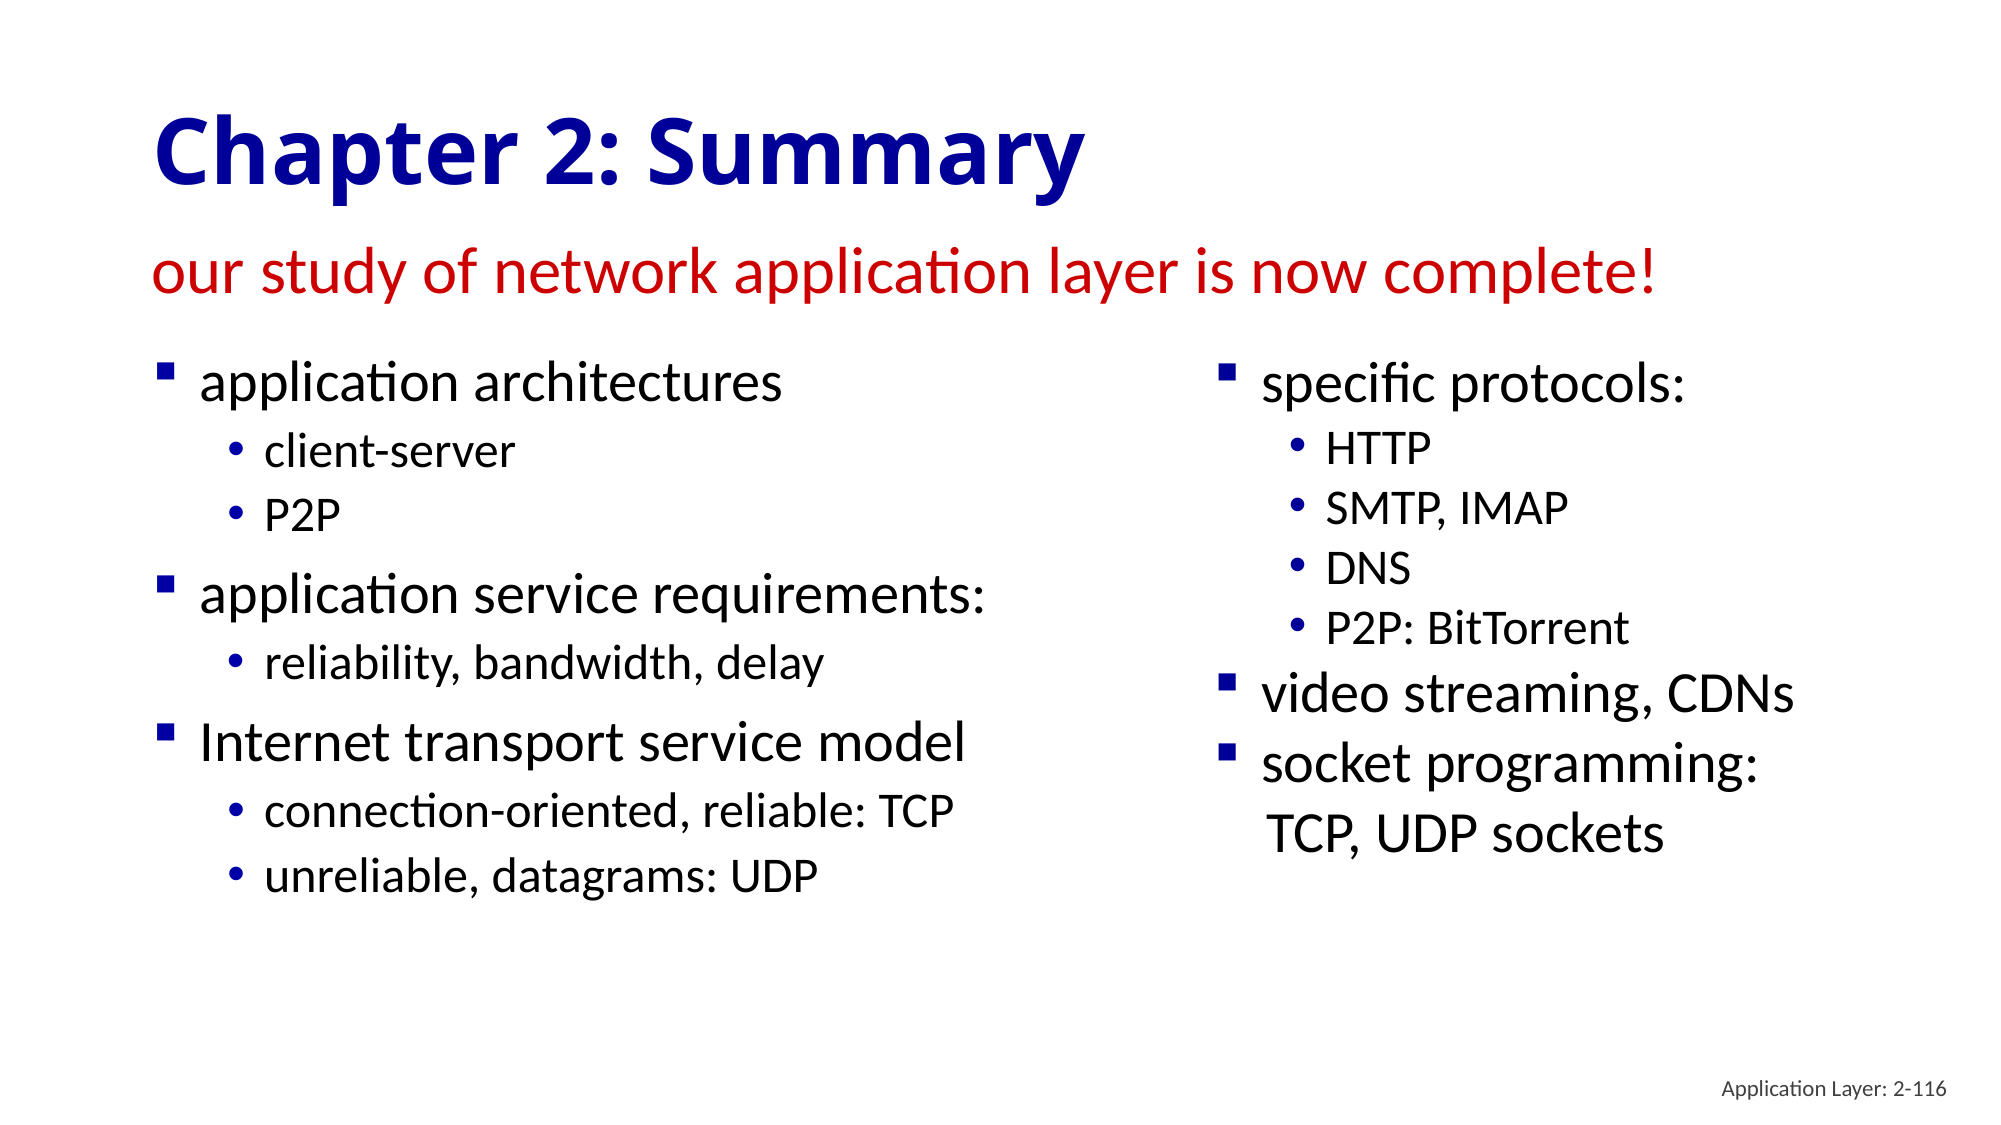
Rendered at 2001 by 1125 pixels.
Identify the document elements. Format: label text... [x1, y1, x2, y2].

list application architectures client-server P2P application service requirements: reliability, bandwidth, delay Internet transport service model connection-oriented, reliable: TCP unreliable, datagrams: UDP [137, 343, 1075, 1032]
text_box specific protocols: HTTP SMTP, IMAP DNS P2P: BitTorrent video streaming, CDNs socket programming: TCP, UDP sockets [1199, 337, 1963, 941]
slide_number Application Layer: 2-116 [1512, 1056, 1963, 1117]
title Chapter 2: Summary [137, 74, 1863, 221]
text_box our study of network application layer is now complete! [115, 228, 1791, 340]
